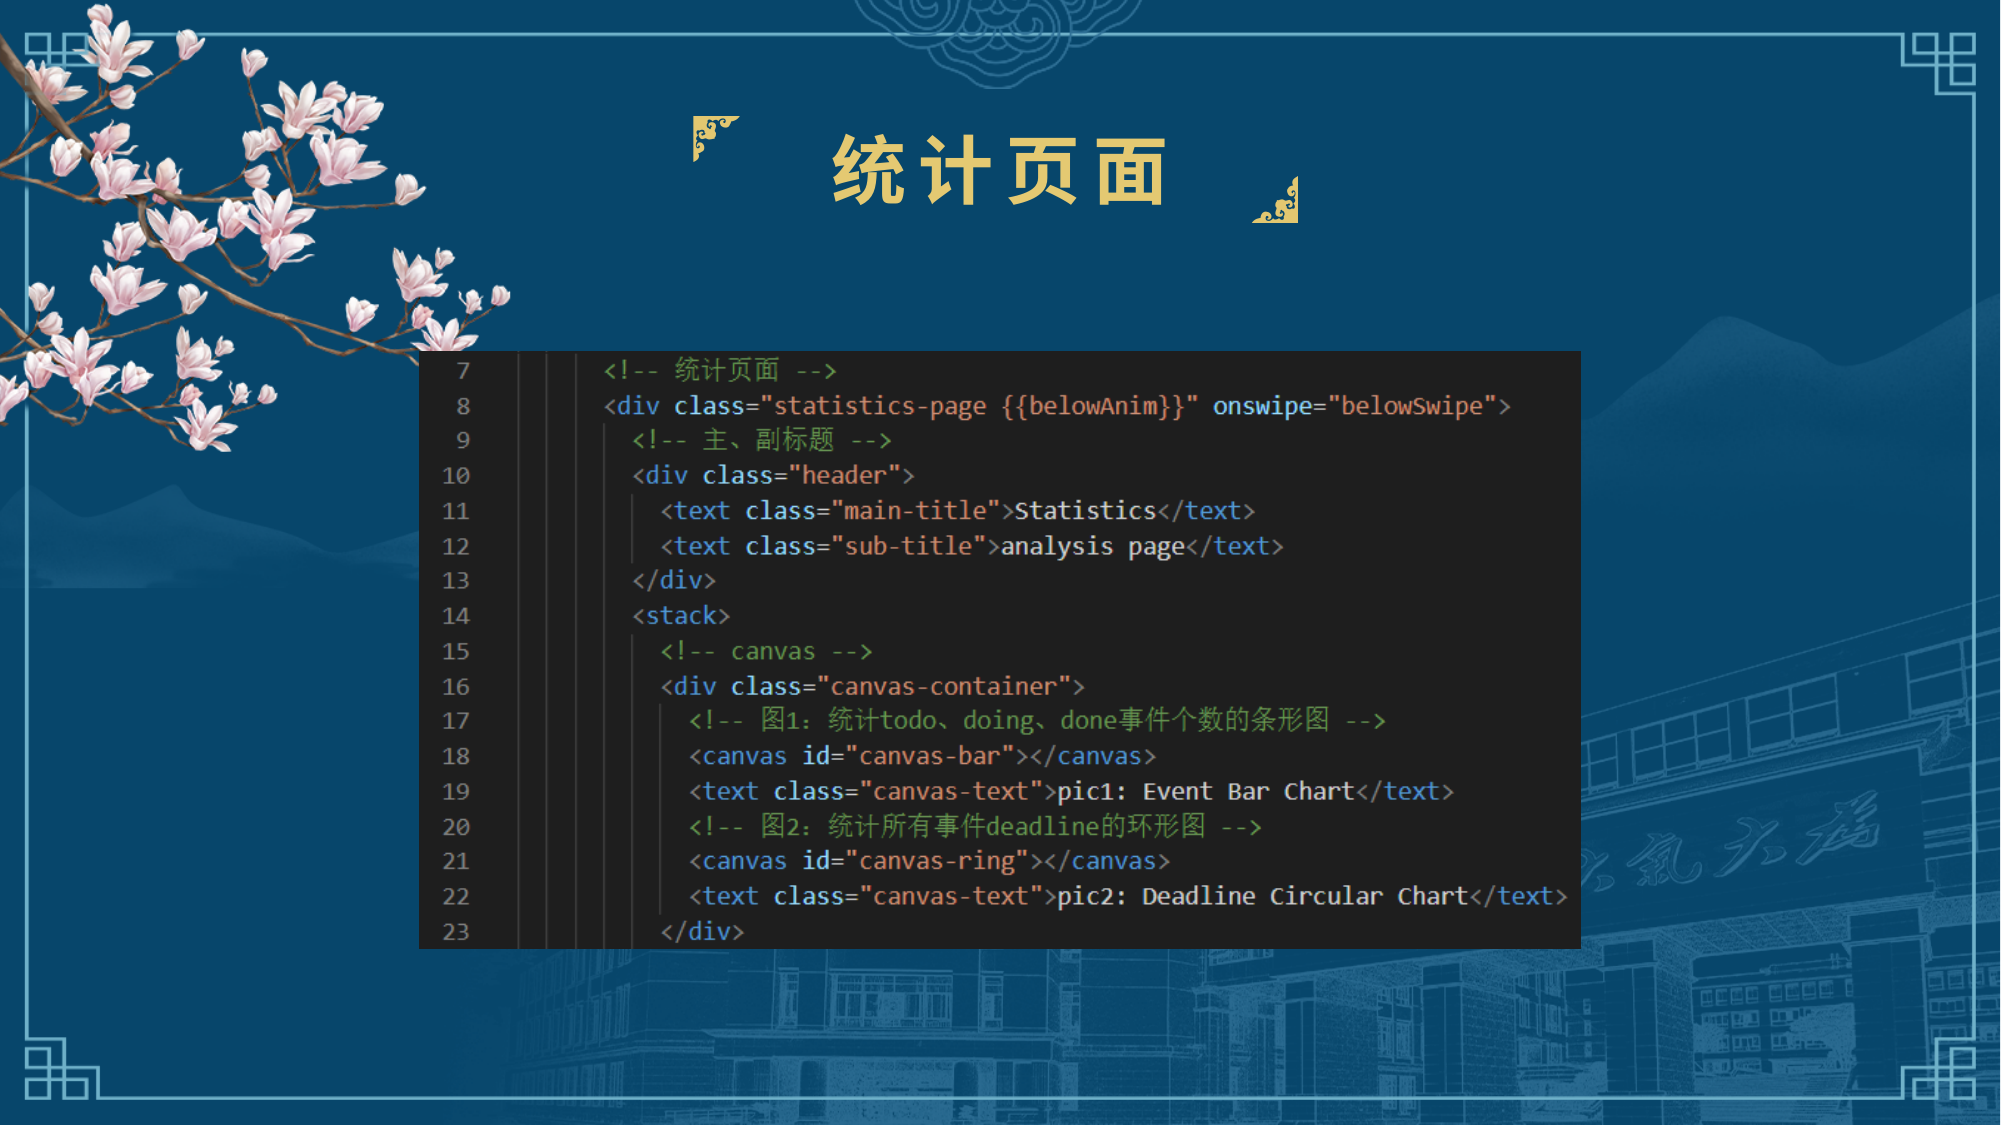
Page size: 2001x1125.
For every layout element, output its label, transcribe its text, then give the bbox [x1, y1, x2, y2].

picture [0, 0, 2001, 1125]
text_box 统计页面 [599, 116, 1401, 221]
